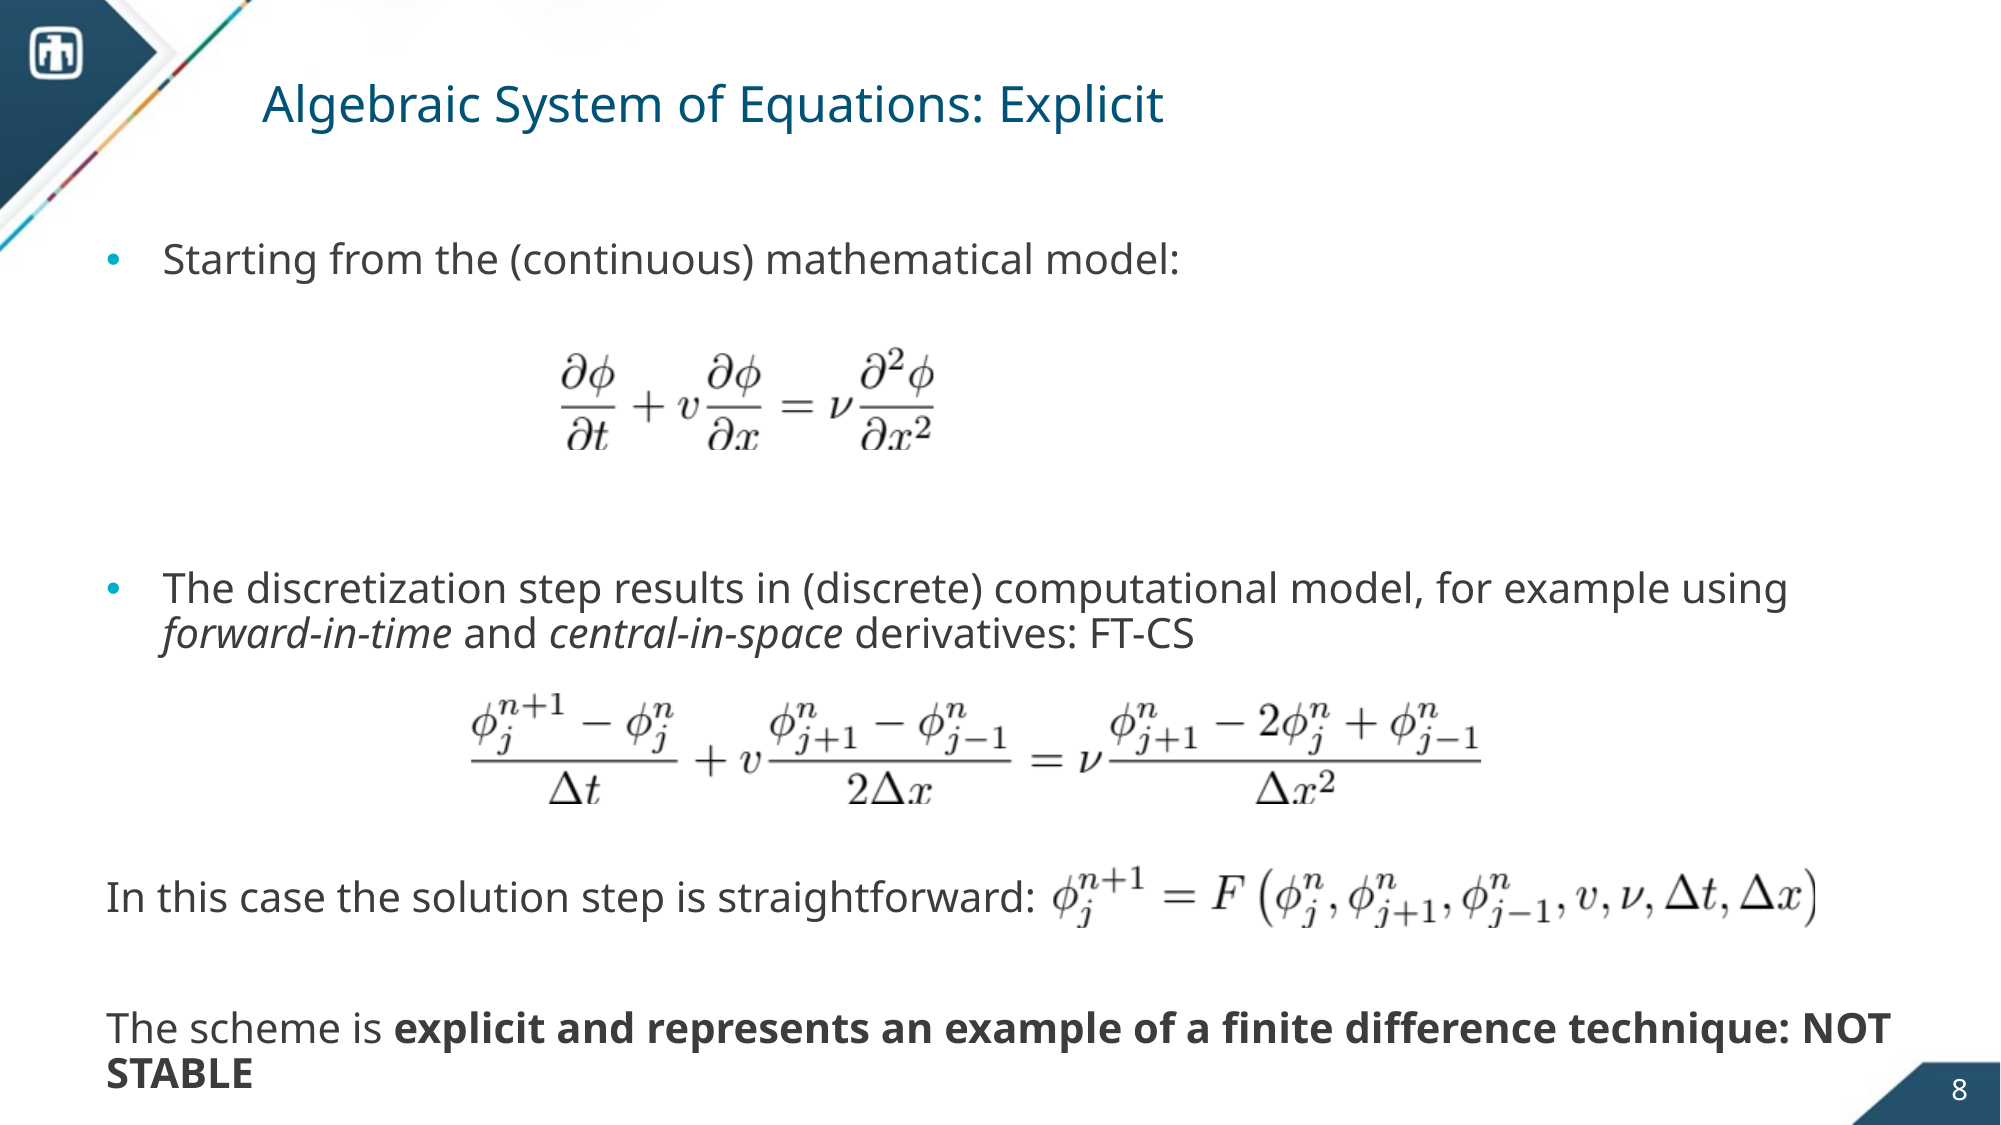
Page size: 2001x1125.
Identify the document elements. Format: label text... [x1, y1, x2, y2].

title Algebraic System of Equations: Explicit [262, 42, 1919, 170]
picture [0, 0, 2001, 1125]
slide_number 8 [1919, 1061, 2000, 1122]
list Starting from the (continuous) mathematical model: The discretization step results in (discrete) computational model, for example using forward-in-time and central-in-space derivatives: FT-CS In this case the solution step is straightforward: The scheme is explicit and represents an example of a finite difference technique: NOT STABLE [106, 231, 1919, 1106]
